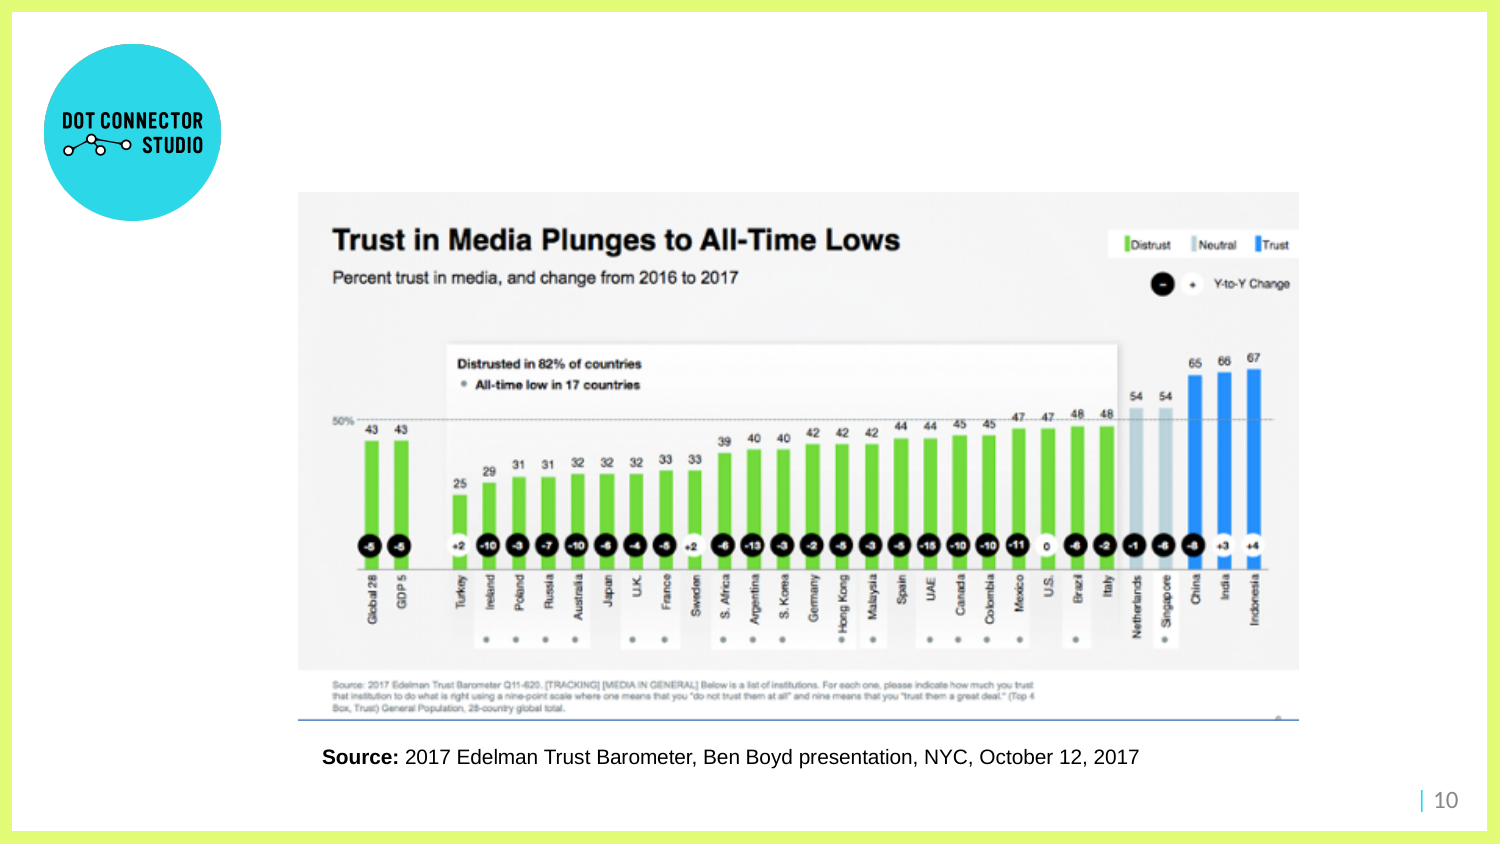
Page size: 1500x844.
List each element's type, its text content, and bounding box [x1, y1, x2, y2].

picture [44, 44, 221, 221]
picture [298, 192, 1299, 722]
text_box [269, 7, 1328, 690]
slide_number | 10 [1123, 776, 1474, 821]
text_box Source: 2017 Edelman Trust Barometer, Ben Boyd presentation, NYC, October 12, 2017 [307, 721, 1307, 792]
